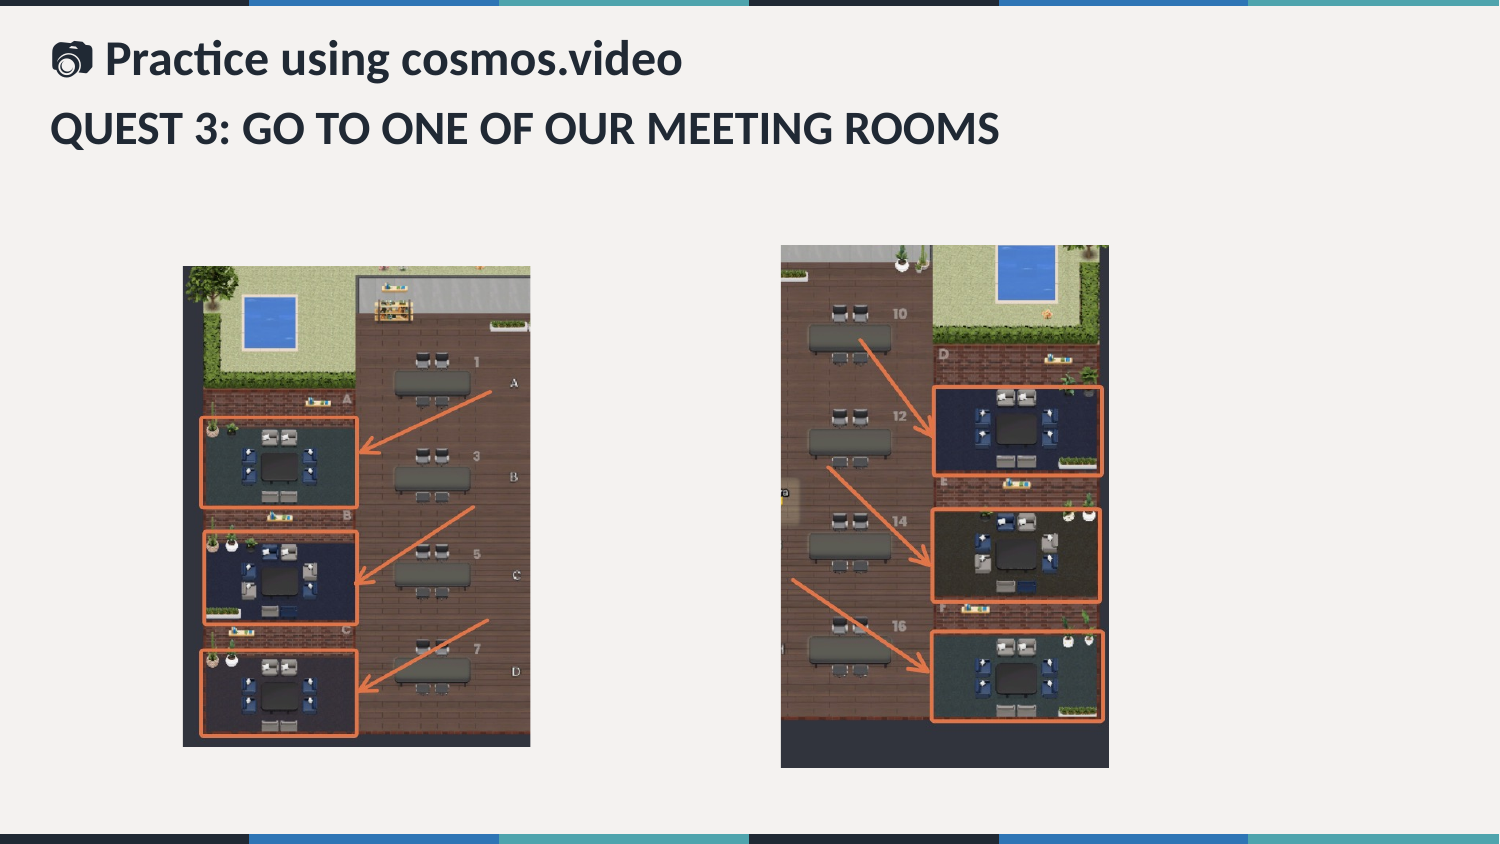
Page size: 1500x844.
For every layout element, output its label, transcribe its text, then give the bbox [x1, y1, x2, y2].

text_box QUEST 3: GO TO ONE OF OUR MEETING ROOMS [38, 97, 1456, 161]
picture [780, 245, 1159, 768]
picture [182, 266, 531, 747]
title 📷 Practice using cosmos.video [39, 0, 1085, 97]
